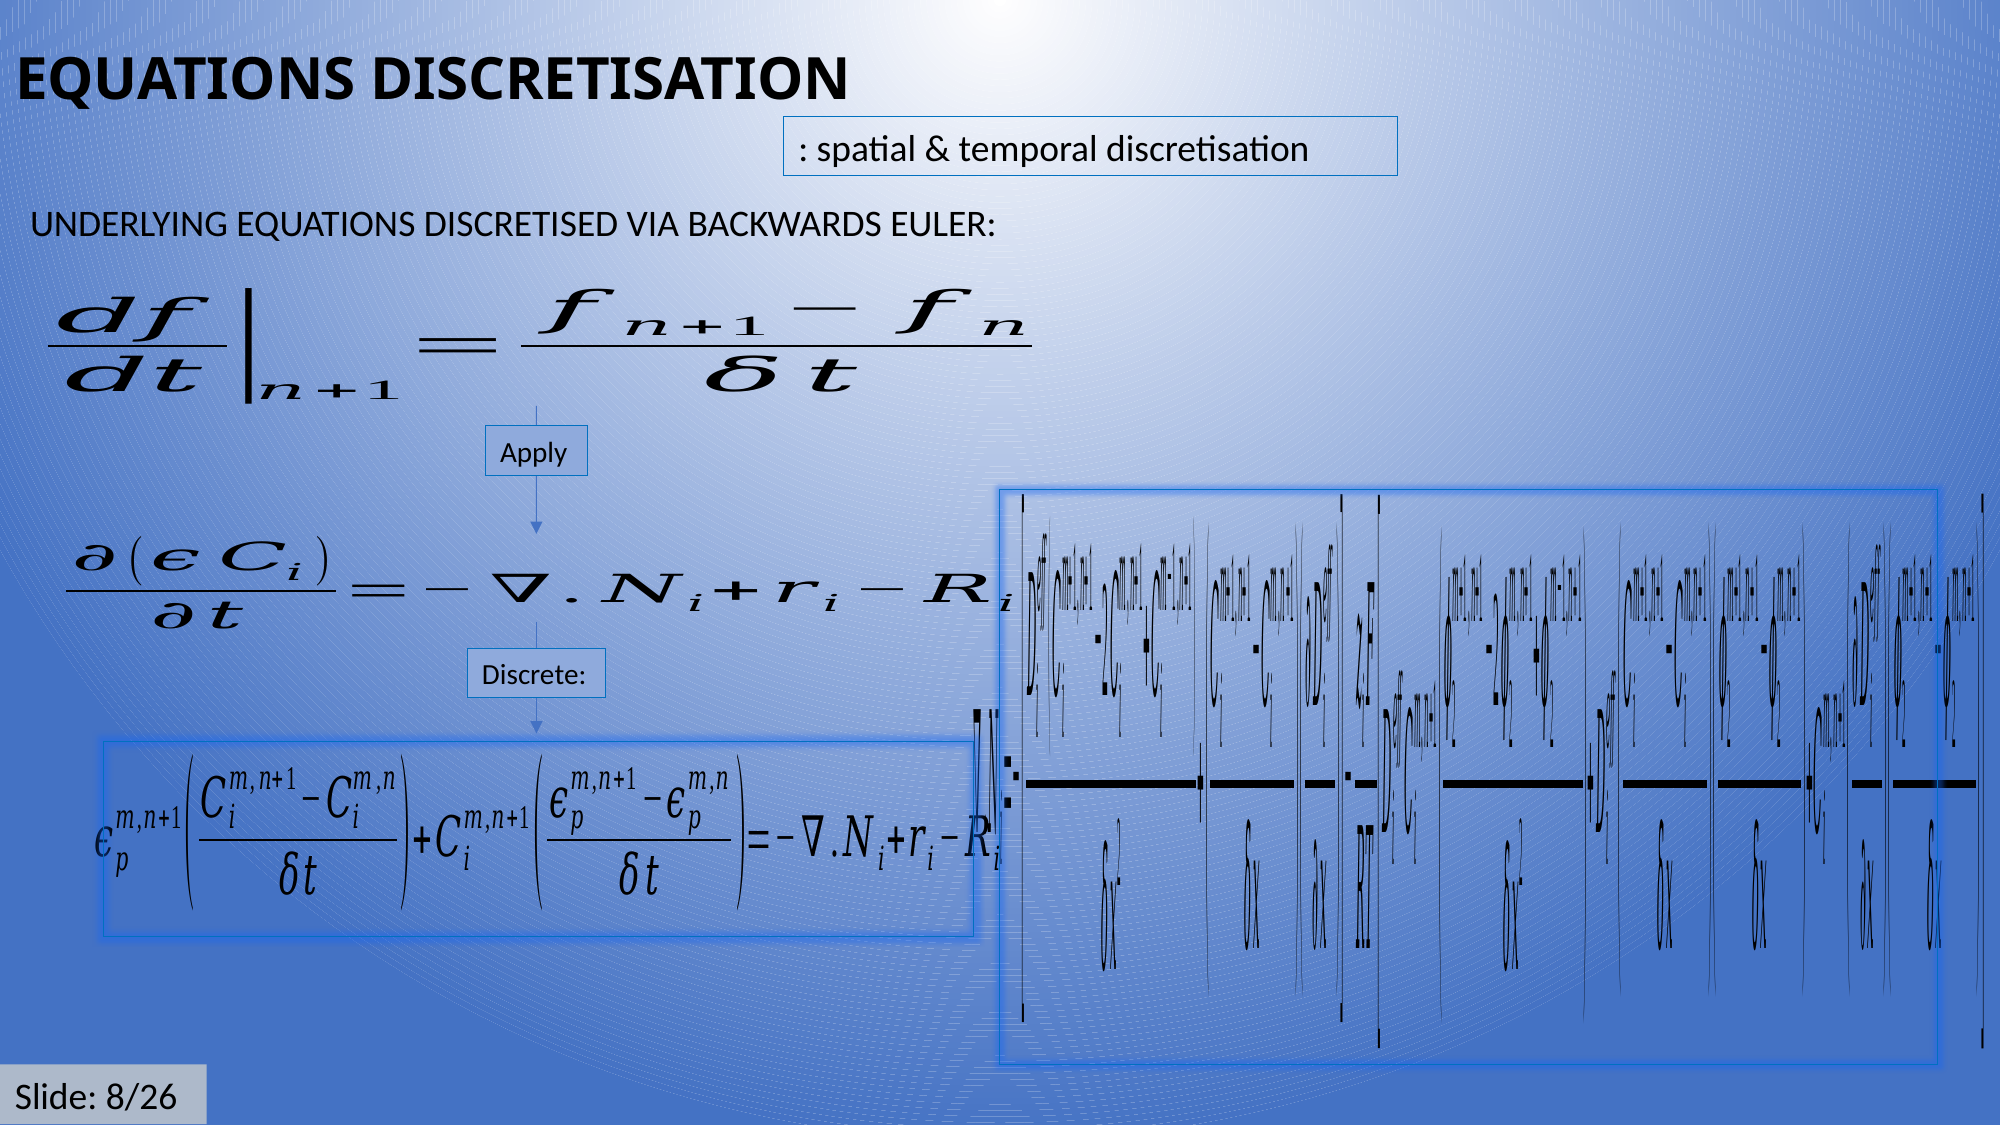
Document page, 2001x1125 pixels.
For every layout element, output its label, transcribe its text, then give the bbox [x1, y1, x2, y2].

text_box [999, 489, 1938, 1065]
text_box Discrete: [467, 648, 536, 698]
text_box [103, 741, 974, 937]
text_box Slide: 8/26 [0, 1064, 207, 1125]
text_box Apply [537, 425, 588, 476]
title EQUATIONS DISCRETISATION [0, 0, 1058, 161]
text_box Apply [485, 425, 536, 476]
text_box Discrete: [537, 648, 606, 698]
text_box UNDERLYING EQUATIONS DISCRETISED VIA BACKWARDS EULER: [15, 191, 1058, 252]
